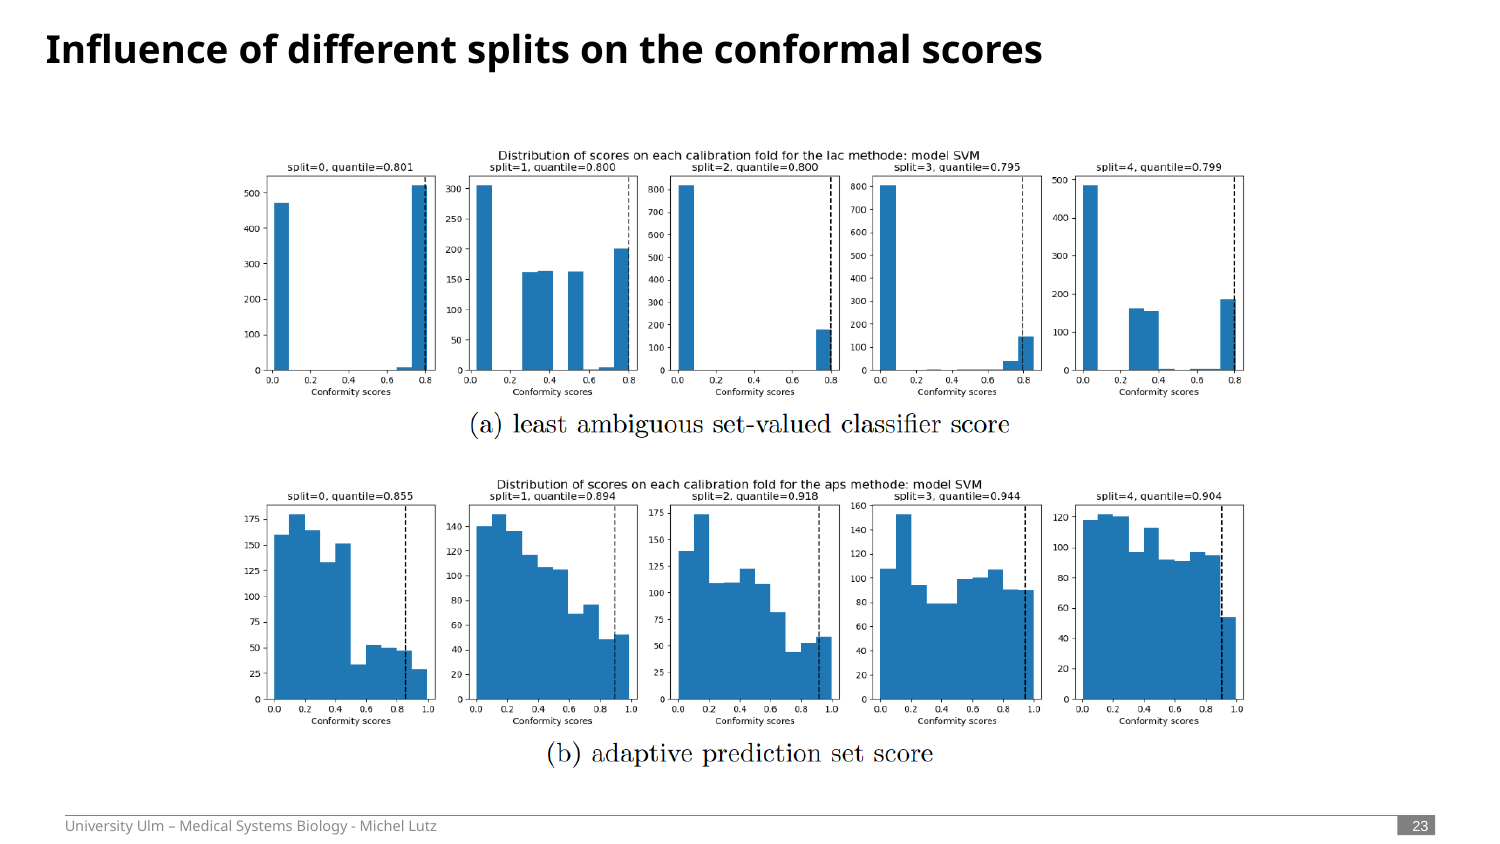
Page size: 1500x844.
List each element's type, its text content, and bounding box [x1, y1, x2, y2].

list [227, 124, 1281, 782]
title Influence of different splits on the conformal scores [35, 24, 1255, 125]
slide_number 23 [1393, 816, 1429, 839]
footer University Ulm – Medical Systems Biology - Michel Lutz [64, 816, 1254, 837]
